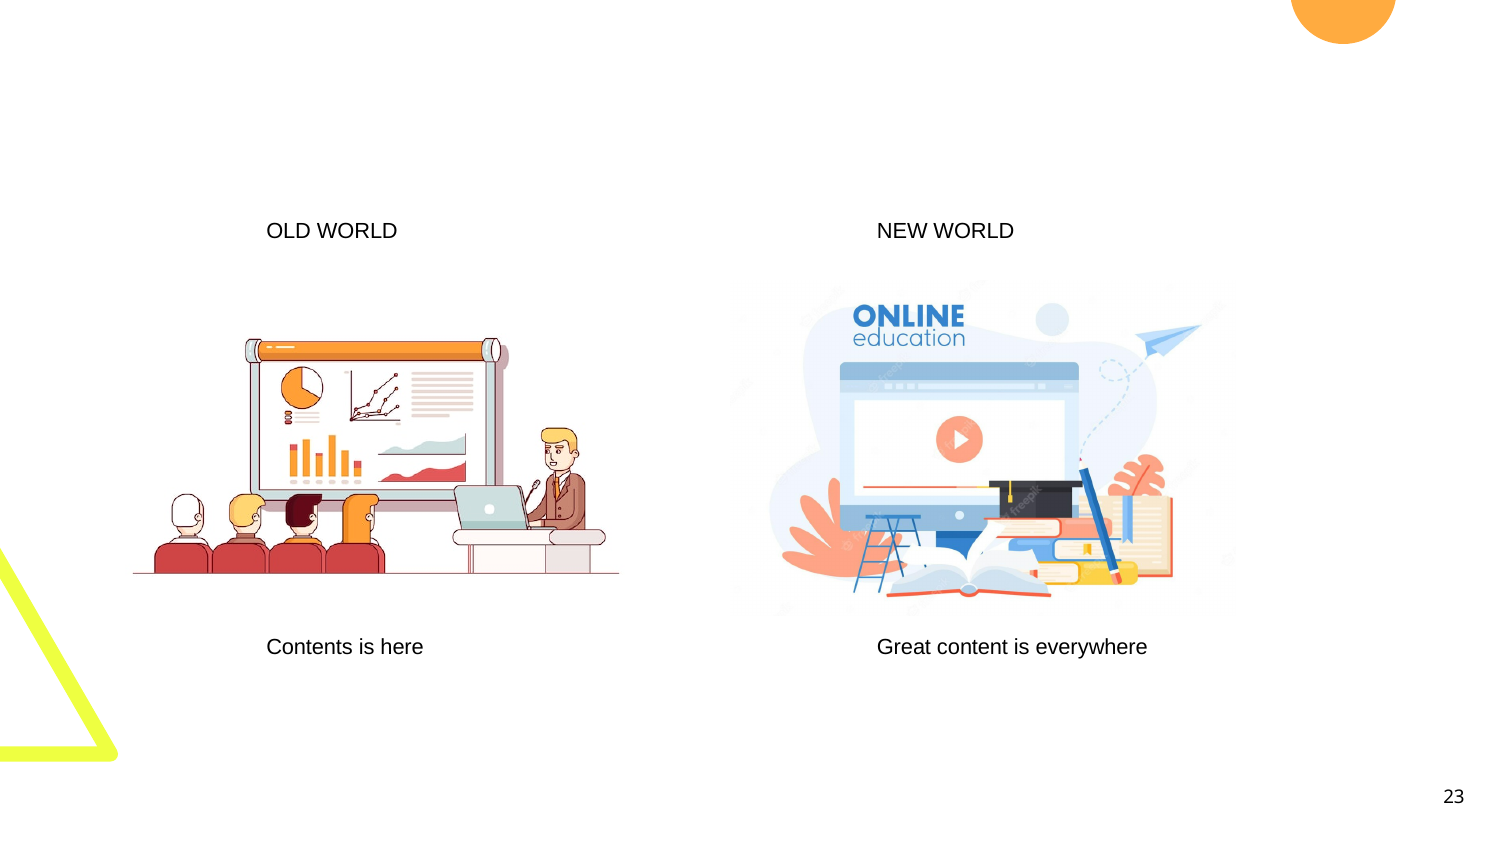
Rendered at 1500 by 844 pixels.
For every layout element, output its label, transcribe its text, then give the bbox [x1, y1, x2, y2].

text_box Great content is everywhere [862, 625, 1210, 693]
picture [730, 280, 1236, 616]
text_box Contents is here [251, 625, 600, 693]
text_box OLD WORLD [251, 209, 600, 277]
text_box NEW WORLD [862, 209, 1210, 277]
picture [125, 330, 634, 585]
slide_number 23 [1389, 764, 1480, 830]
